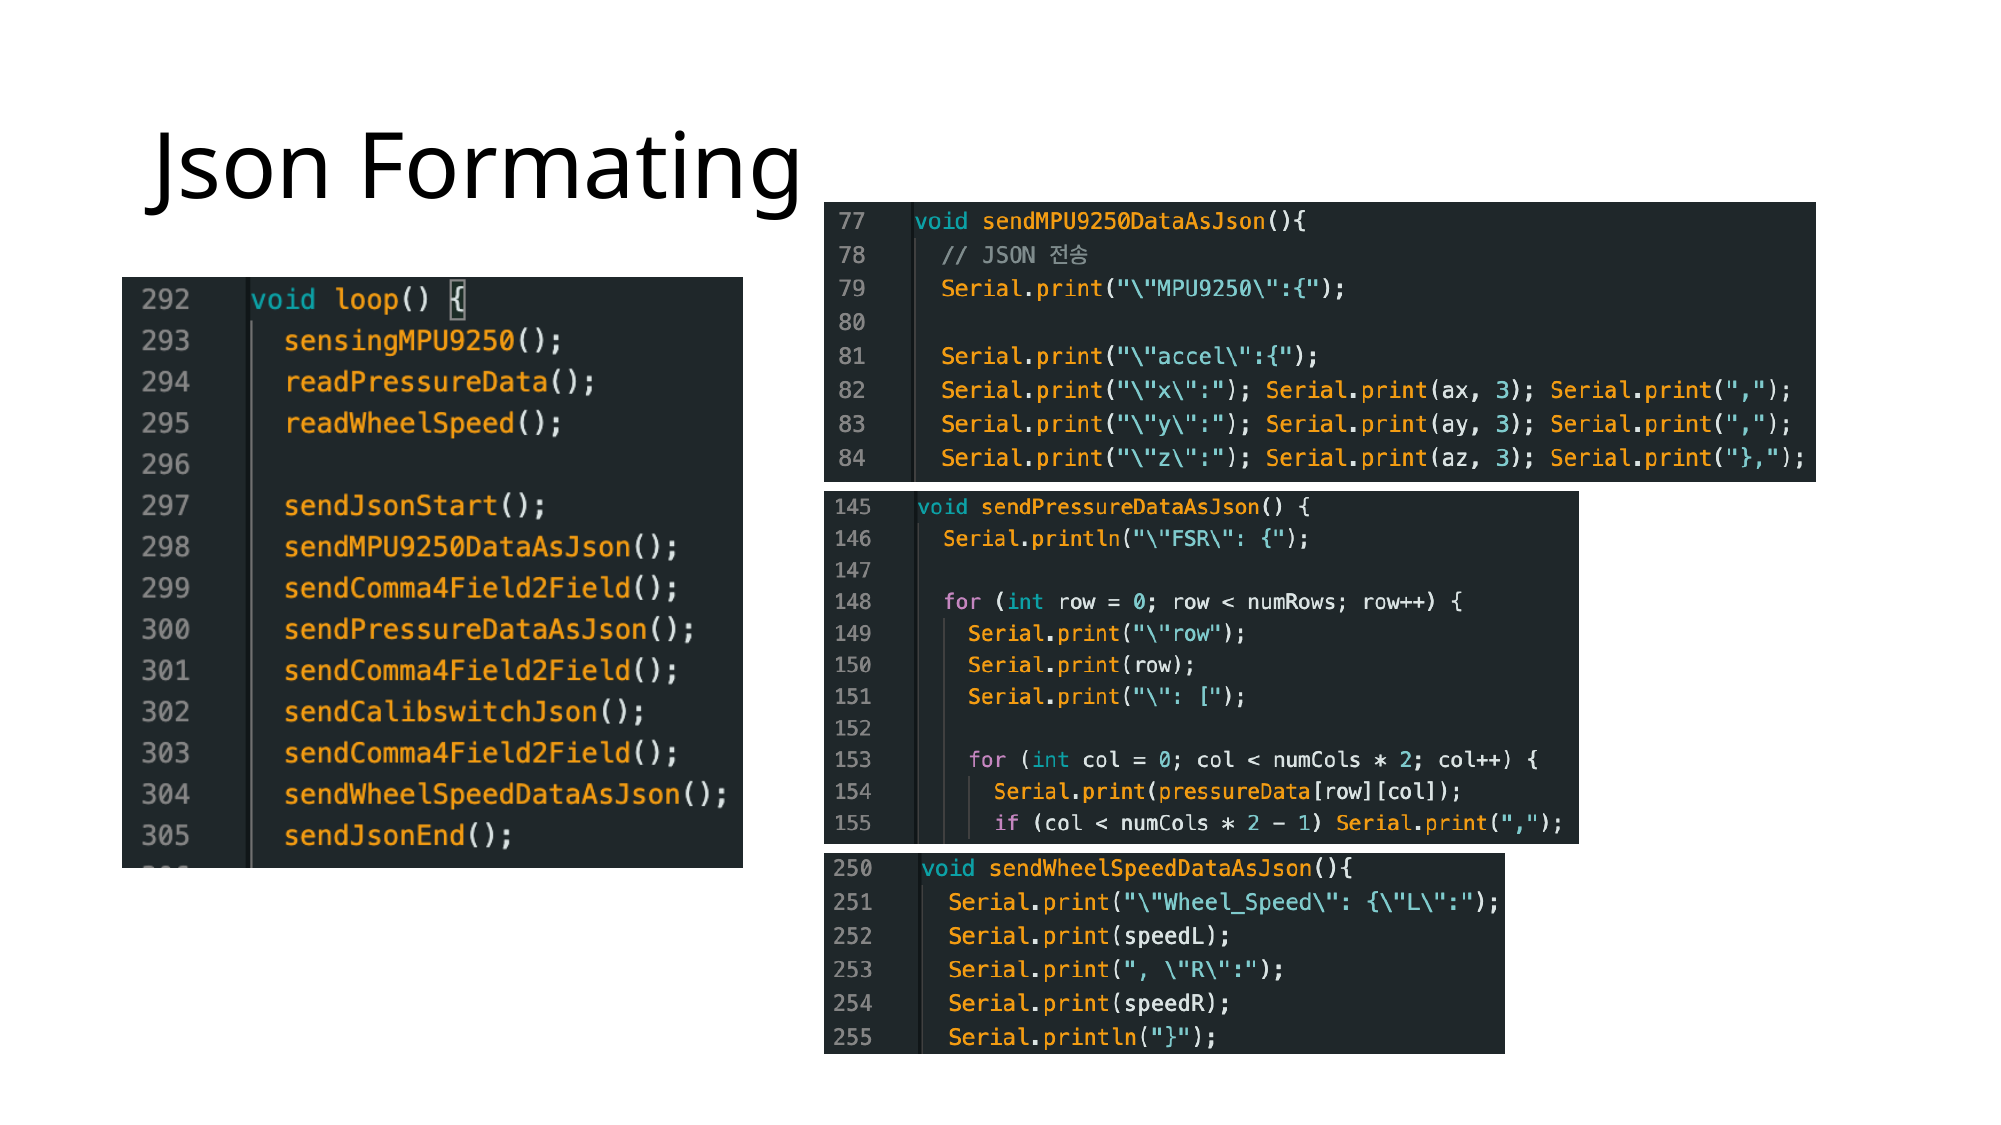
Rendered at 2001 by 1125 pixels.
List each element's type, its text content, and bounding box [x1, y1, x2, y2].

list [122, 276, 743, 868]
picture [824, 490, 1579, 845]
picture [824, 853, 1506, 1054]
title Json Formating [137, 59, 1863, 278]
picture [824, 202, 1816, 482]
